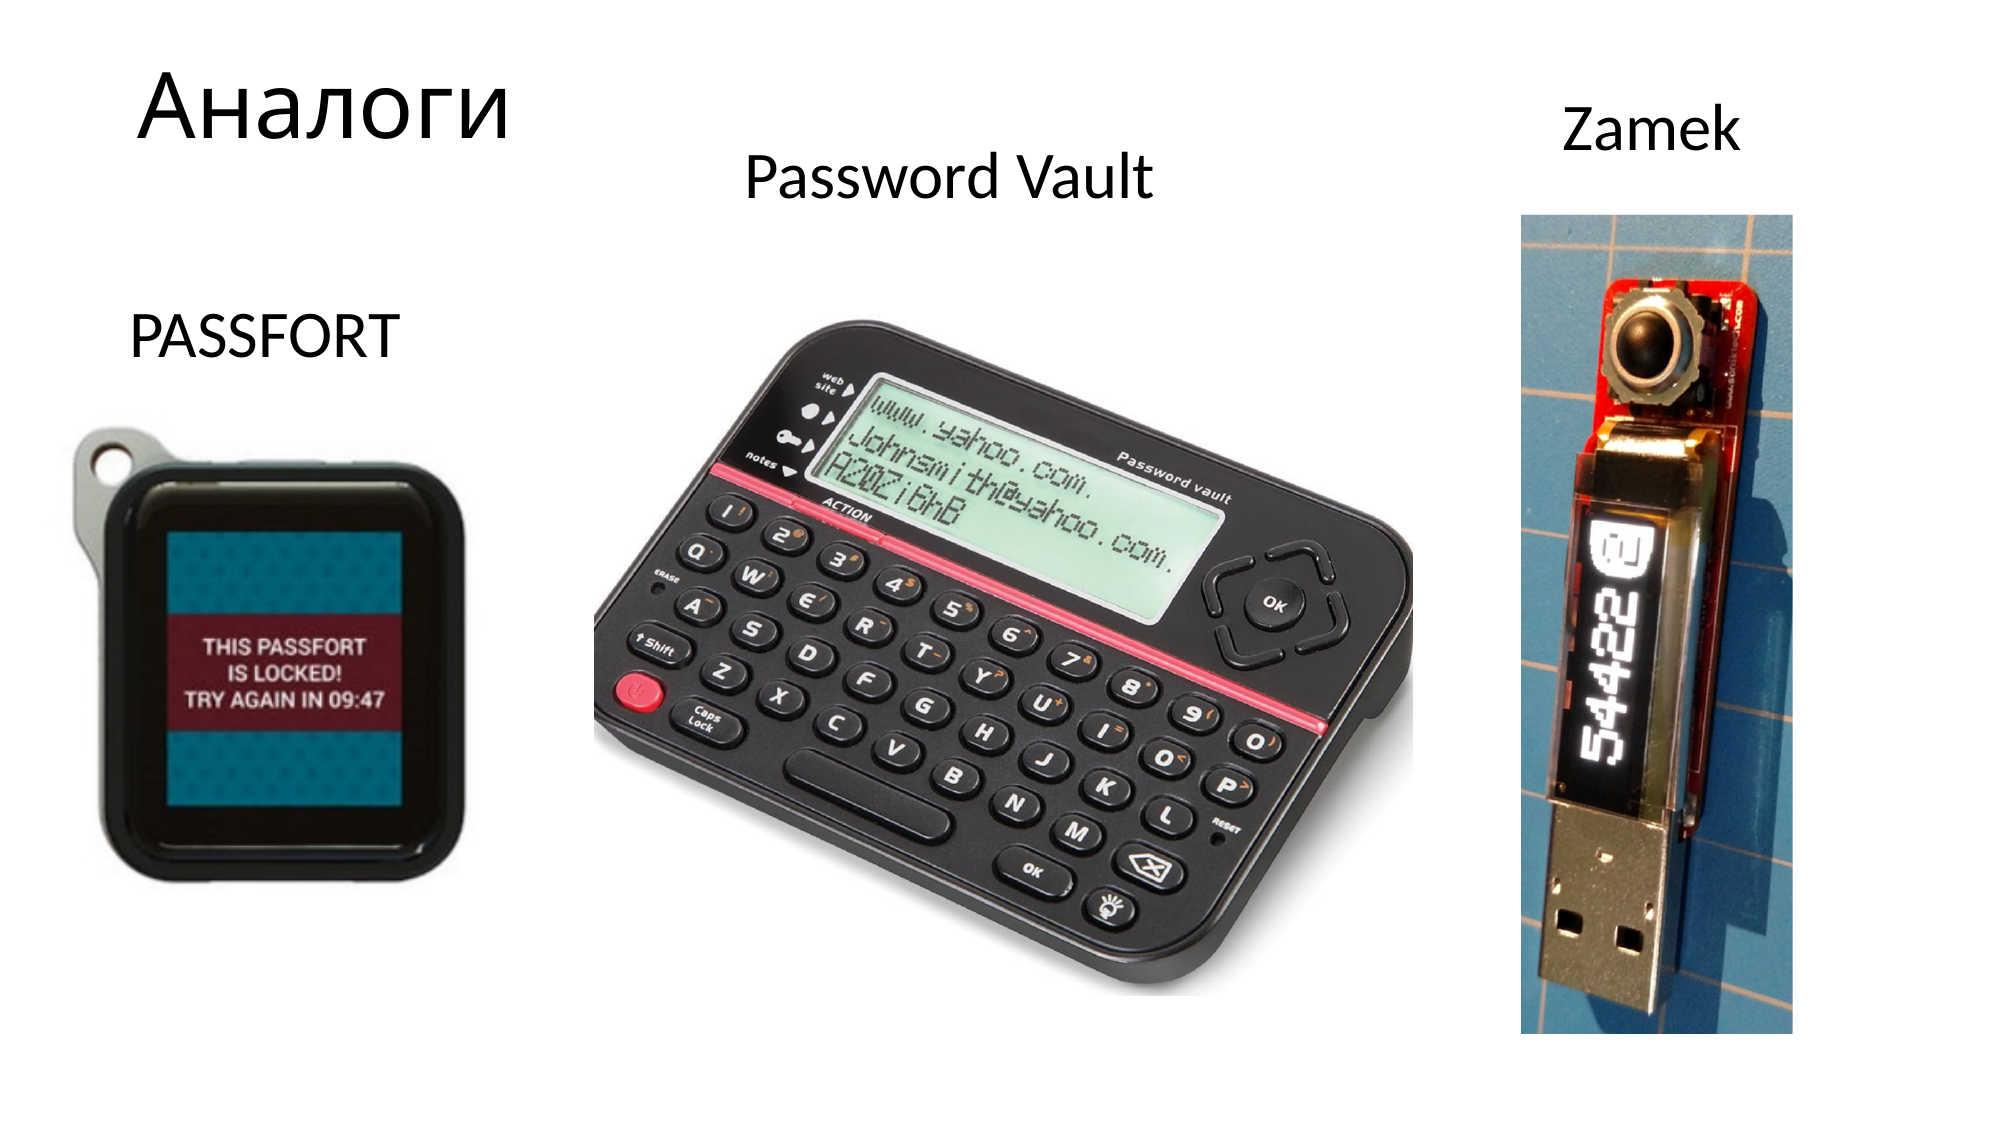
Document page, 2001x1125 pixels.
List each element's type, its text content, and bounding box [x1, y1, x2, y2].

text_box Password Vault [730, 124, 1277, 220]
text_box PASSFORT [114, 283, 486, 378]
picture [38, 394, 486, 947]
text_box Zamek [1548, 76, 1846, 172]
picture [594, 216, 2000, 1034]
title Аналоги [122, 0, 659, 218]
